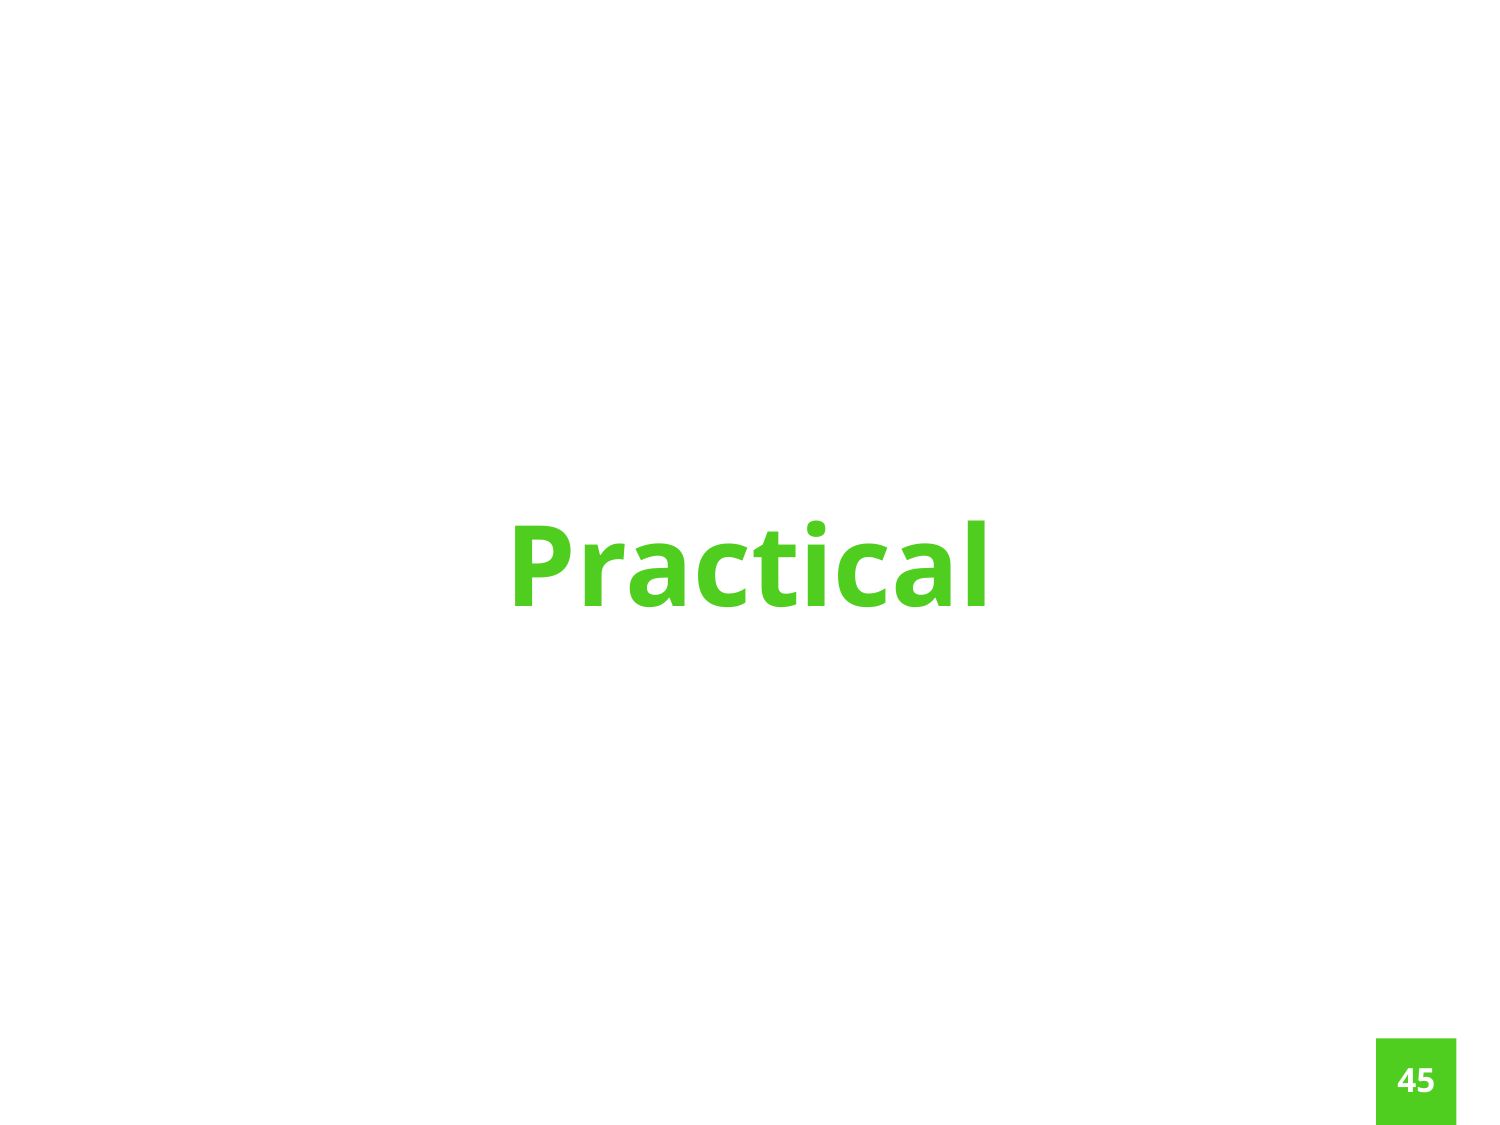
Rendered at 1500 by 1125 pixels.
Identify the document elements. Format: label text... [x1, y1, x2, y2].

slide_number 44 [1376, 1038, 1457, 1125]
text_box Practical [491, 486, 1009, 637]
